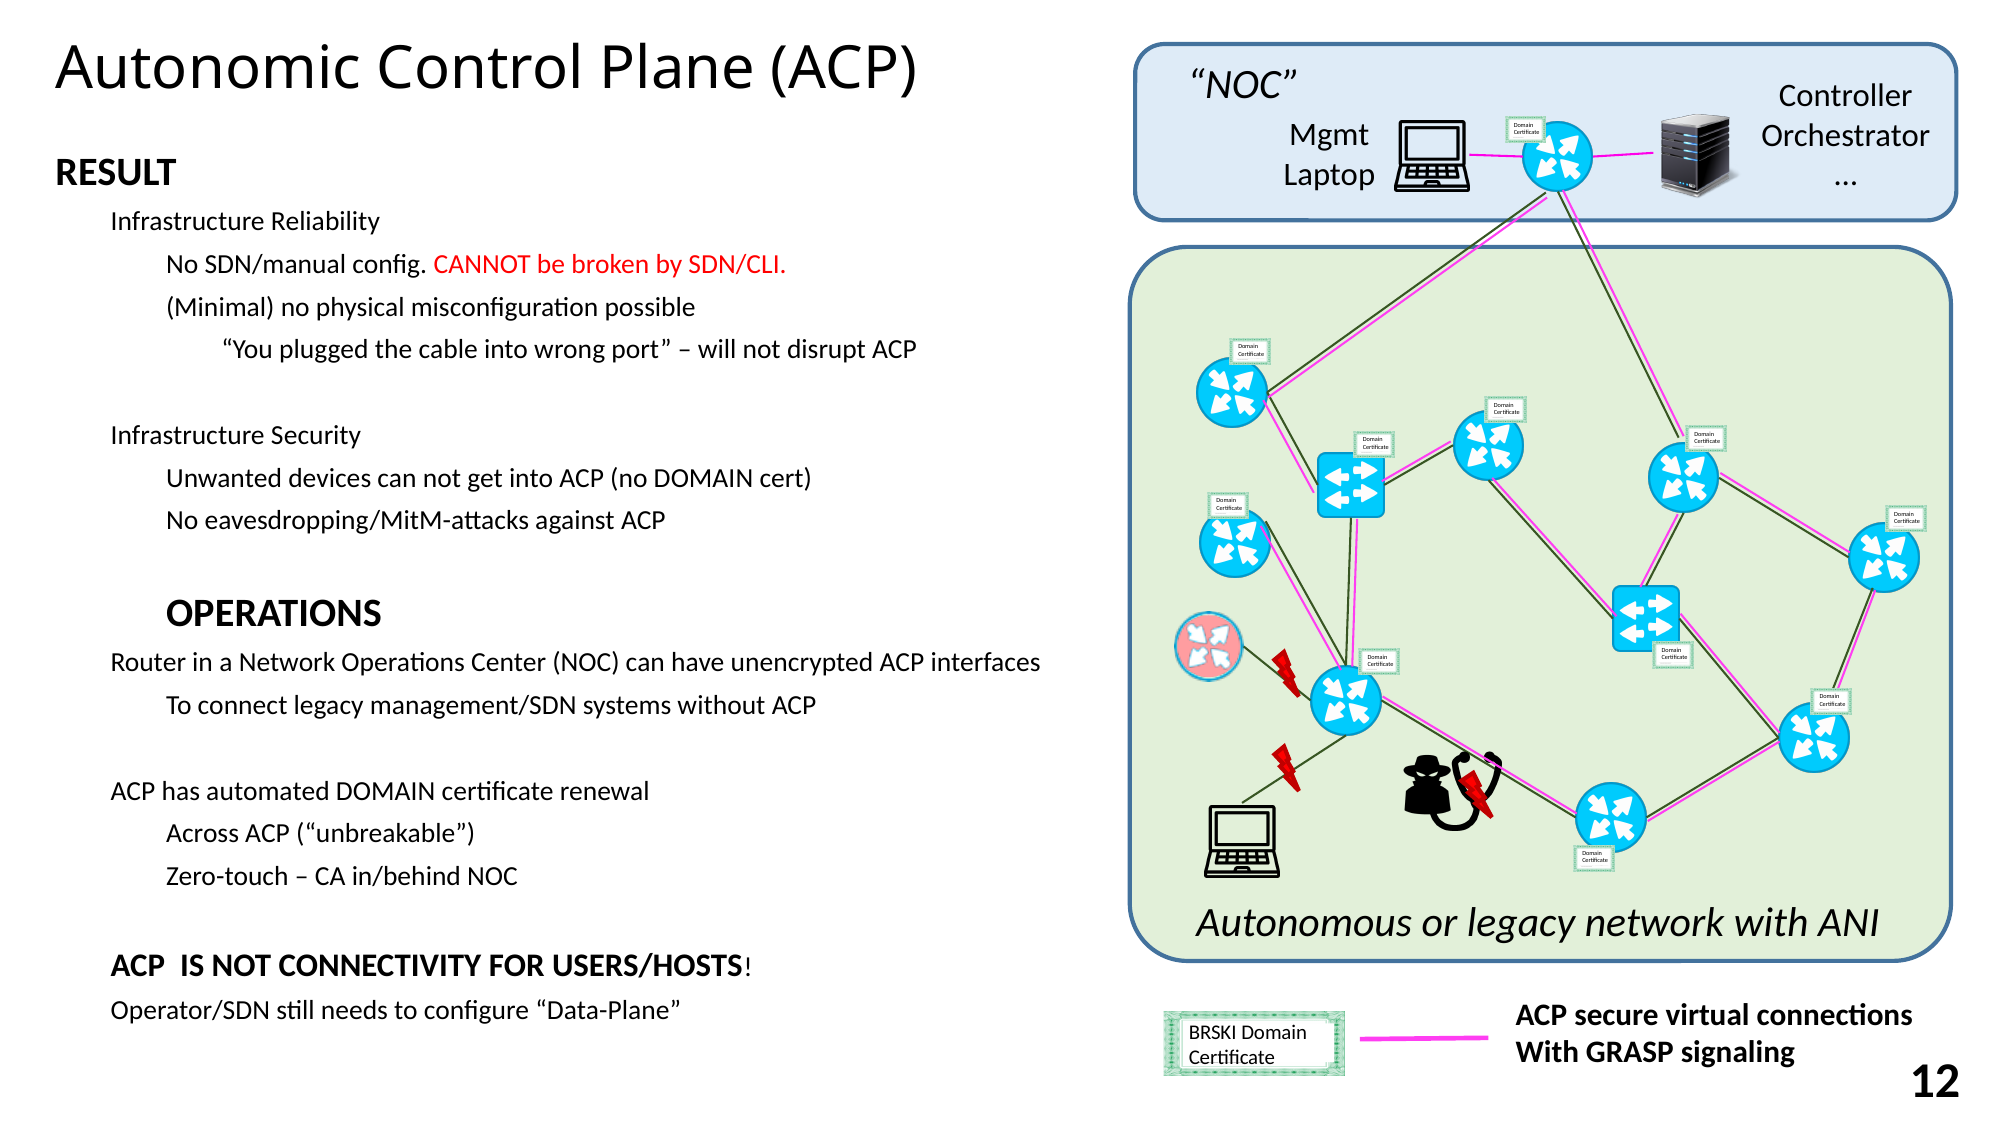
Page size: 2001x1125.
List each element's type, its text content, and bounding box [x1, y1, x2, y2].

text_box RESULT Infrastructure Reliability No SDN/manual config. CANNOT be broken by SDN/CLI. (Minimal) no physical misconfiguration possible “You plugged the cable into wrong port” – will not disrupt ACP Infrastructure Security Unwanted devices can not get into ACP (no DOMAIN cert) No eavesdropping/MitM-attacks against ACP OPERATIONS Router in a Network Operations Center (NOC) can have unencrypted ACP interfaces To connect legacy management/SDN systems without ACP ACP has automated DOMAIN certificate renewal Across ACP (“unbreakable”) Zero-touch – CA in/behind NOC ACP IS NOT CONNECTIVITY FOR USERS/HOSTS! Operator/SDN still needs to configure “Data-Plane” [40, 142, 1097, 1039]
picture [1624, 828, 1647, 853]
picture [1561, 160, 1579, 178]
text_box [1506, 769, 1570, 811]
picture [1258, 366, 1268, 383]
picture [1490, 425, 1509, 444]
picture [1235, 396, 1254, 414]
picture [1467, 424, 1485, 442]
picture [1685, 457, 1704, 476]
picture [1199, 552, 1232, 579]
picture [1886, 537, 1905, 556]
text_box [1386, 702, 1462, 748]
text_box [1345, 526, 1352, 662]
text_box [1506, 774, 1570, 815]
text_box [1652, 740, 1773, 815]
text_box [1275, 536, 1345, 663]
picture [1237, 522, 1256, 541]
picture [1653, 107, 1745, 199]
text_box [1567, 841, 1624, 872]
text_box [1272, 200, 1537, 390]
text_box [1561, 200, 1674, 430]
picture [1589, 796, 1608, 814]
picture [1522, 166, 1548, 192]
text_box [1598, 152, 1647, 158]
text_box [1501, 489, 1607, 607]
picture [1590, 819, 1609, 838]
picture [1575, 782, 1601, 808]
text_box Controller Orchestrator … [1746, 66, 1946, 200]
picture [1213, 521, 1232, 539]
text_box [1173, 611, 1244, 682]
picture [1687, 481, 1705, 499]
picture [1568, 160, 1594, 192]
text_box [1478, 393, 1535, 424]
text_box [1646, 638, 1703, 669]
picture [1621, 626, 1644, 642]
text_box [1685, 617, 1702, 638]
picture [1492, 449, 1510, 467]
text_box [1707, 650, 1773, 733]
picture [1649, 619, 1671, 635]
picture [1196, 356, 1223, 383]
picture [1326, 469, 1349, 485]
picture [1196, 402, 1222, 428]
picture [1310, 665, 1340, 691]
picture [1238, 553, 1271, 579]
picture [1214, 544, 1233, 563]
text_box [1679, 422, 1736, 453]
picture [1844, 716, 1850, 728]
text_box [1223, 334, 1280, 366]
text_box [1390, 447, 1447, 483]
text_box [1724, 479, 1843, 555]
picture [1324, 679, 1343, 697]
picture [1567, 121, 1594, 155]
picture [1662, 456, 1680, 474]
picture [1575, 827, 1582, 841]
picture [1354, 462, 1376, 478]
text_box Autonomic Control Plane (ACP) [40, 28, 1105, 181]
text_box [1127, 244, 1954, 964]
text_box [1163, 1010, 1345, 1077]
text_box Autonomous or legacy network with ANI [1181, 887, 1910, 953]
picture [1356, 711, 1382, 736]
picture [1354, 485, 1376, 501]
picture [1374, 676, 1382, 691]
picture [1310, 710, 1336, 736]
picture [1778, 747, 1804, 773]
text_box [1474, 154, 1517, 158]
text_box [1271, 742, 1301, 793]
text_box [1243, 774, 1284, 801]
text_box [1248, 648, 1283, 680]
picture [1452, 409, 1478, 442]
text_box [1271, 648, 1301, 698]
picture [1394, 117, 1470, 193]
picture [1392, 750, 1502, 831]
picture [1824, 748, 1850, 773]
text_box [1498, 113, 1555, 144]
picture [1327, 492, 1349, 508]
picture [1647, 481, 1683, 514]
text_box [1272, 399, 1312, 476]
picture [1559, 136, 1578, 155]
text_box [1352, 645, 1409, 676]
text_box Mgmt Laptop [1268, 105, 1390, 199]
picture [1211, 394, 1230, 413]
picture [1663, 479, 1682, 498]
picture [1210, 371, 1229, 389]
picture [1817, 741, 1836, 759]
text_box [1724, 474, 1843, 550]
text_box [1646, 521, 1681, 584]
picture [1537, 144, 1554, 153]
picture [1848, 522, 1874, 548]
picture [1234, 372, 1253, 391]
picture [1711, 453, 1720, 475]
text_box [1352, 526, 1358, 644]
text_box [1133, 41, 1959, 223]
text_box [1390, 442, 1447, 478]
text_box [1706, 643, 1773, 727]
text_box [1652, 744, 1773, 820]
picture [1848, 567, 1875, 593]
text_box [1839, 601, 1872, 683]
picture [1621, 603, 1644, 619]
text_box [1566, 200, 1678, 423]
picture [1499, 449, 1525, 481]
picture [1199, 507, 1206, 533]
text_box ACP secure virtual connections With GRASP signaling [1500, 986, 1929, 1077]
text_box [1472, 209, 1531, 253]
text_box [1495, 489, 1607, 614]
picture [1468, 447, 1487, 466]
picture [1778, 702, 1804, 728]
text_box [1685, 624, 1696, 637]
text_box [1201, 489, 1258, 520]
picture [1687, 481, 1720, 514]
picture [1887, 561, 1906, 579]
picture [1238, 546, 1257, 564]
picture [1518, 424, 1525, 443]
text_box [1834, 601, 1869, 683]
picture [1894, 568, 1920, 593]
text_box [1275, 550, 1338, 663]
picture [1537, 158, 1556, 177]
picture [1452, 449, 1479, 481]
picture [1258, 507, 1271, 533]
text_box [1294, 744, 1335, 770]
picture [1792, 716, 1811, 734]
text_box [1347, 428, 1404, 459]
picture [1614, 821, 1633, 839]
picture [1862, 536, 1881, 554]
picture [1349, 704, 1368, 722]
picture [1647, 442, 1674, 474]
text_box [1804, 684, 1861, 716]
picture [1863, 559, 1882, 578]
picture [1613, 797, 1632, 816]
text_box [1879, 502, 1935, 533]
picture [1649, 595, 1671, 612]
picture [1204, 802, 1280, 878]
picture [1325, 702, 1344, 721]
text_box [1272, 414, 1312, 491]
text_box “NOC” [1172, 49, 1325, 114]
text_box [1386, 697, 1472, 749]
picture [1621, 782, 1647, 808]
text_box [1641, 521, 1676, 584]
picture [1912, 533, 1920, 548]
picture [1793, 739, 1812, 758]
picture [1348, 680, 1367, 699]
picture [1816, 717, 1835, 736]
picture [1242, 402, 1268, 428]
